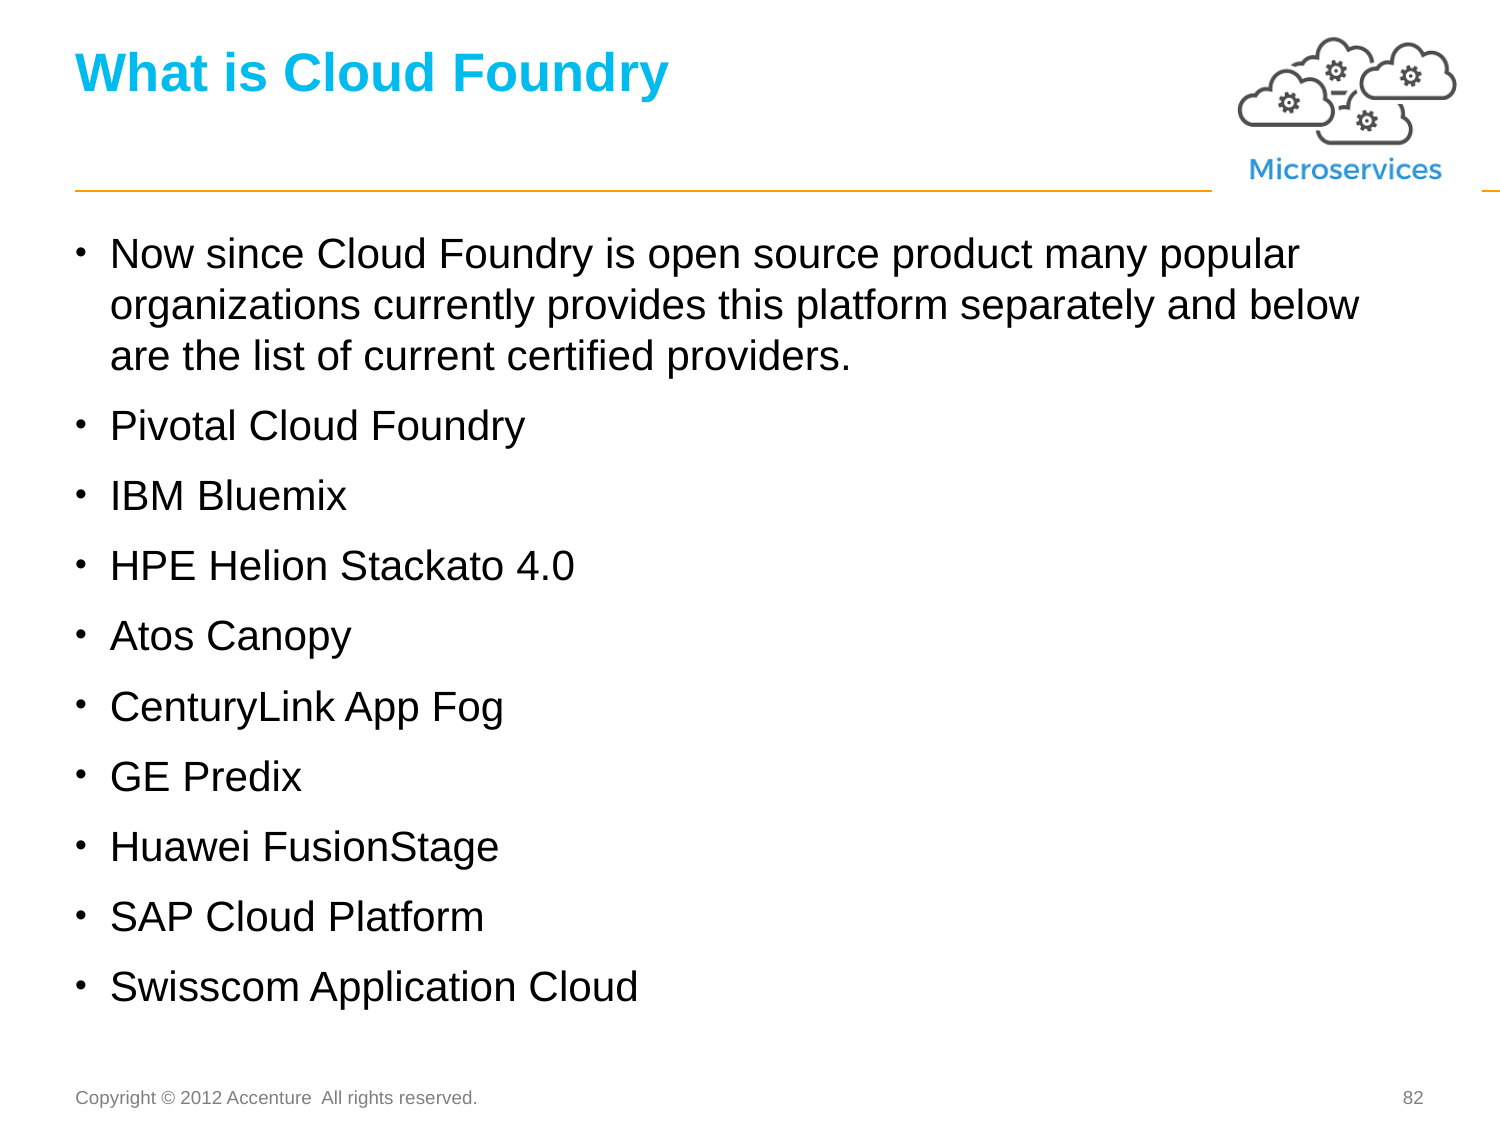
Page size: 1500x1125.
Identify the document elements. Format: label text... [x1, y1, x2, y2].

picture [1212, 1, 1482, 203]
list Now since Cloud Foundry is open source product many popular organizations currently provides this platform separately and below are the list of current certified providers. Pivotal Cloud Foundry IBM Bluemix HPE Helion Stackato 4.0 Atos Canopy CenturyLink App Fog GE Predix Huawei FusionStage SAP Cloud Platform Swisscom Application Cloud [75, 226, 1425, 1018]
title What is Cloud Foundry [75, 27, 1422, 157]
